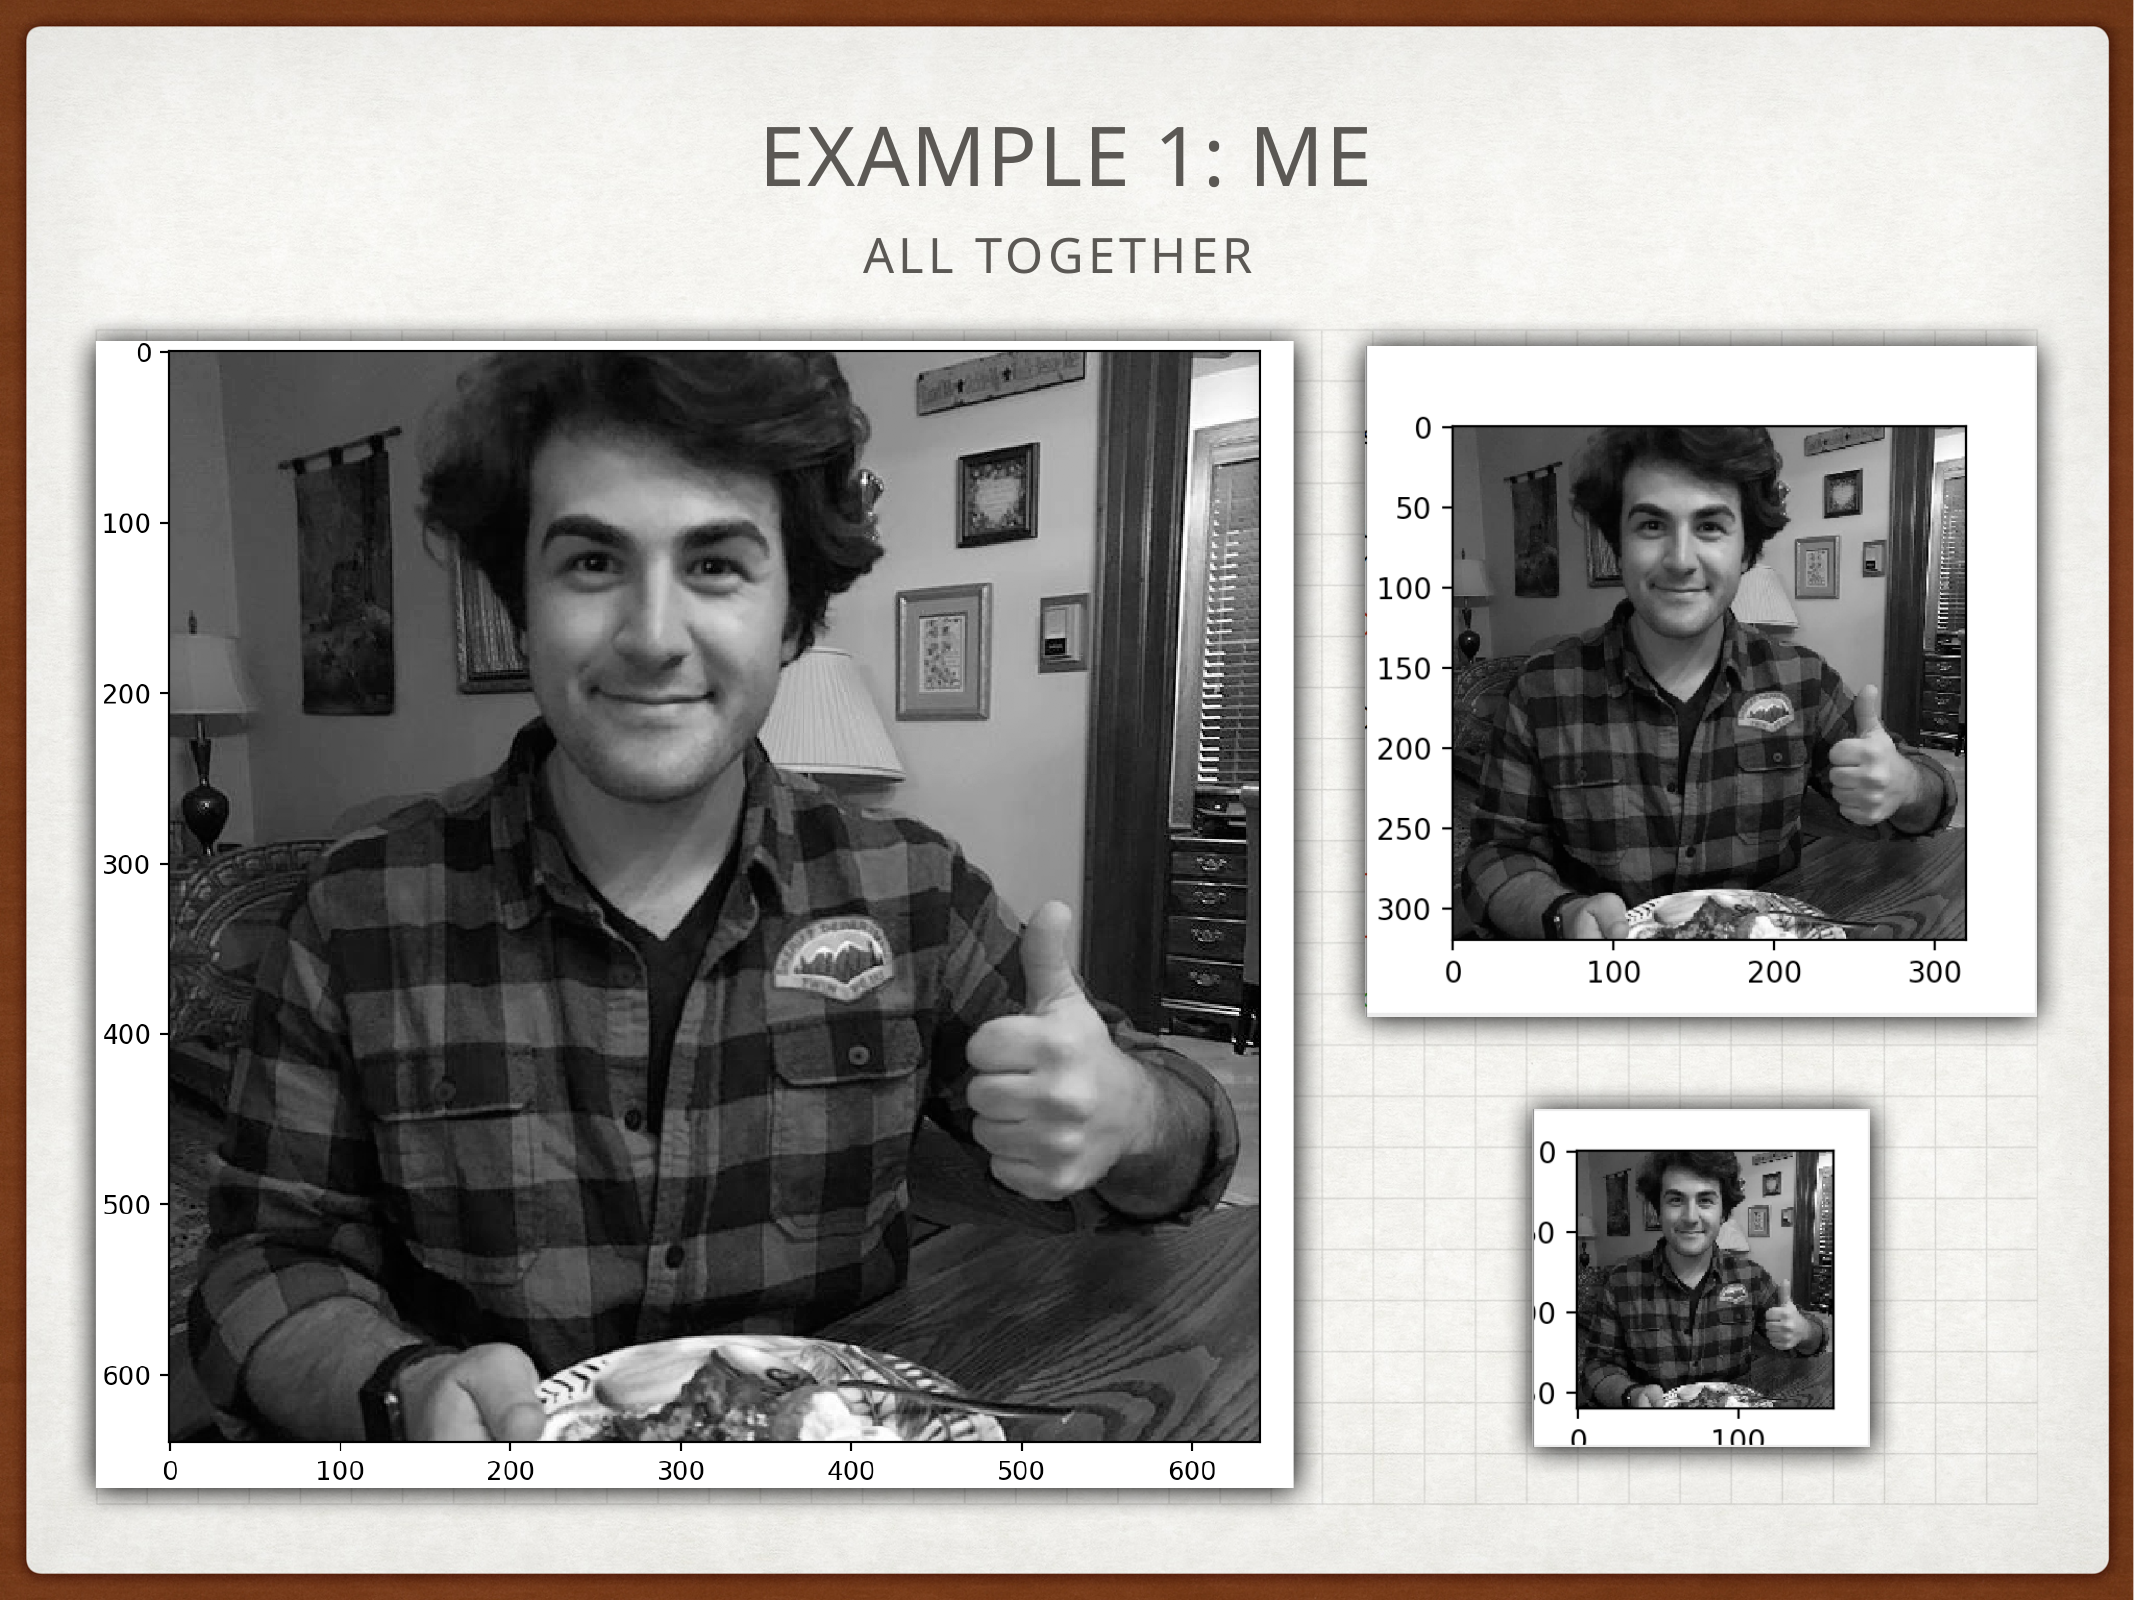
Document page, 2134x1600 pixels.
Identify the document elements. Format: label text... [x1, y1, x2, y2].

picture [0, 0, 2134, 1600]
list All Together [109, 216, 2024, 299]
title Example 1: me [109, 95, 2024, 216]
